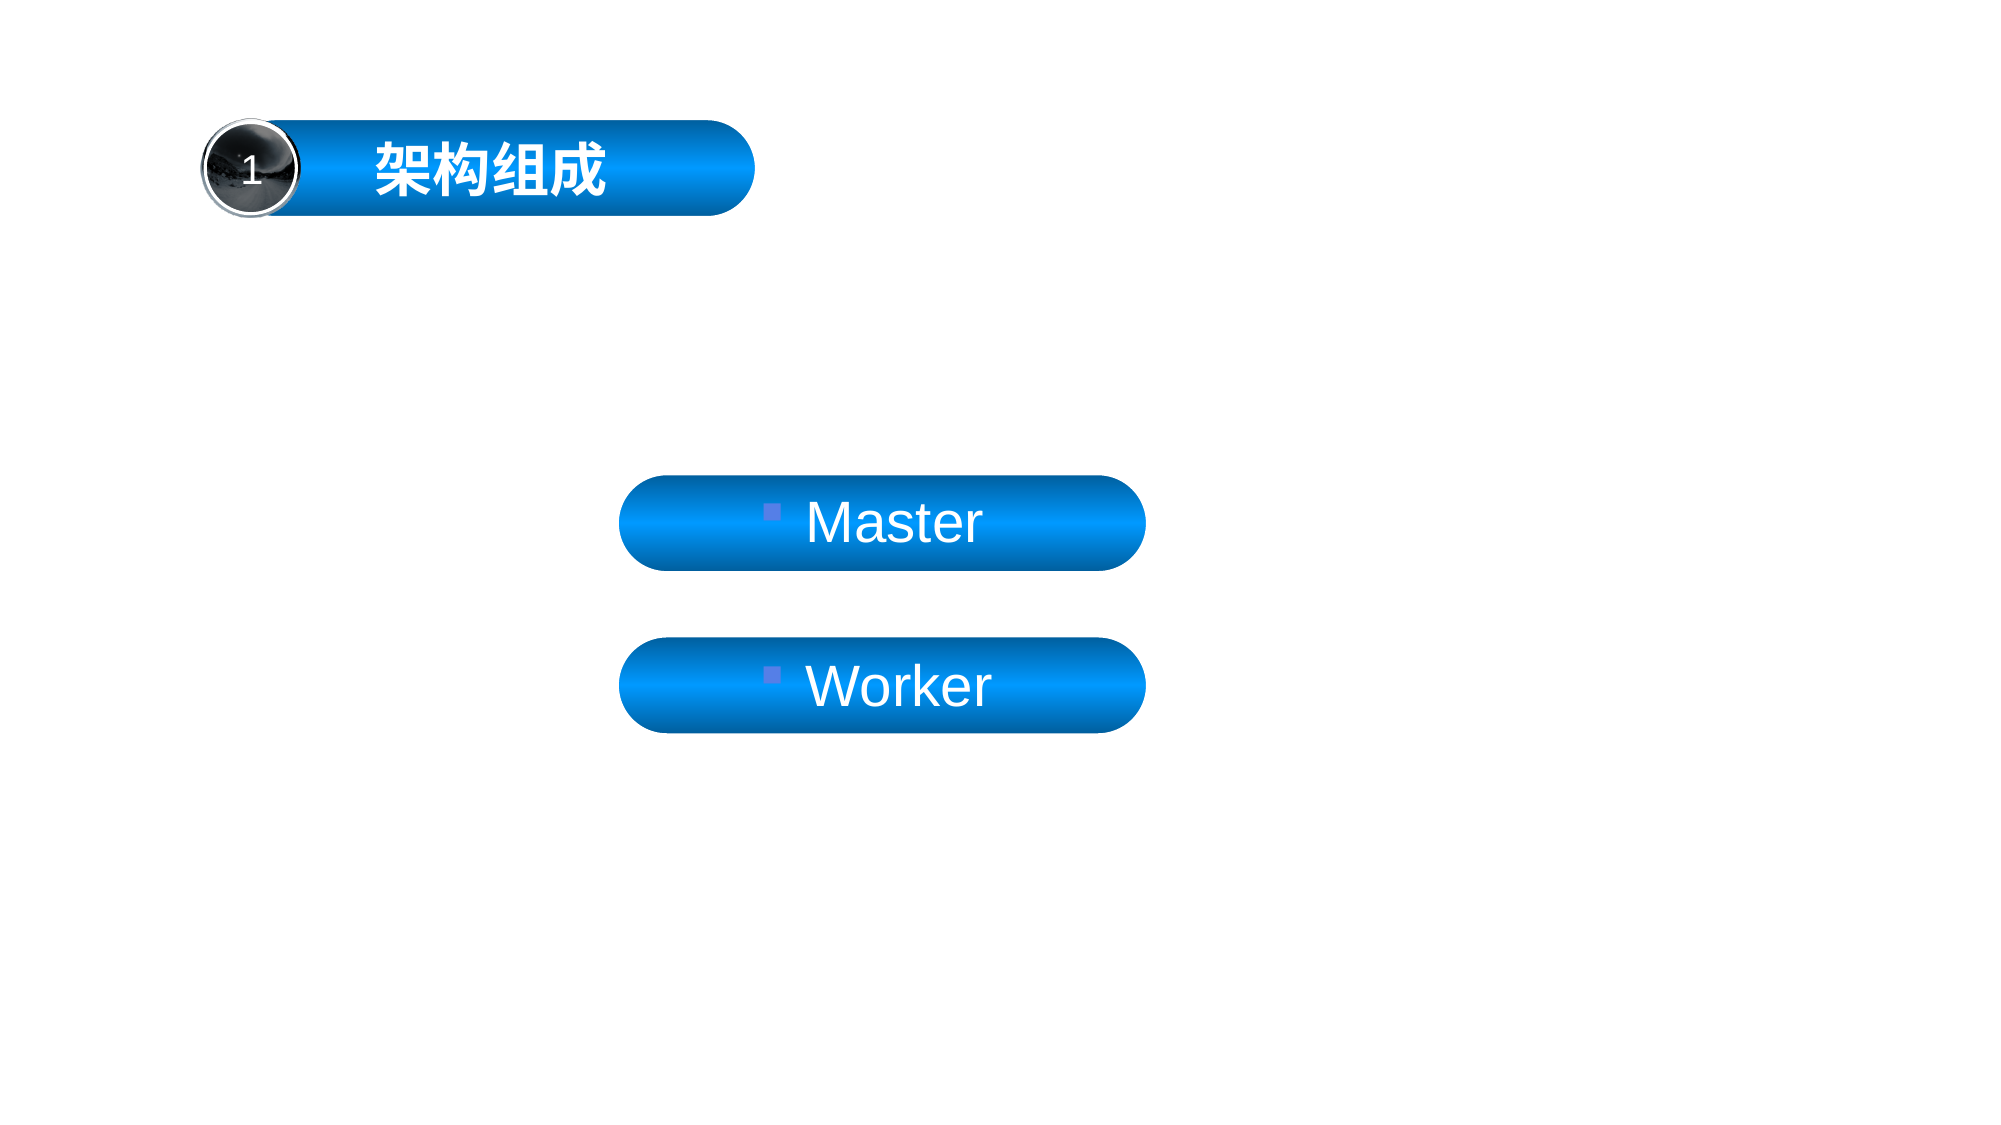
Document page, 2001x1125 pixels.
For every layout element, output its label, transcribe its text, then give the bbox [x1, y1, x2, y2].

text_box [616, 473, 669, 574]
text_box [616, 635, 669, 736]
text_box Master Worker [669, 385, 1461, 1024]
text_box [200, 118, 758, 219]
